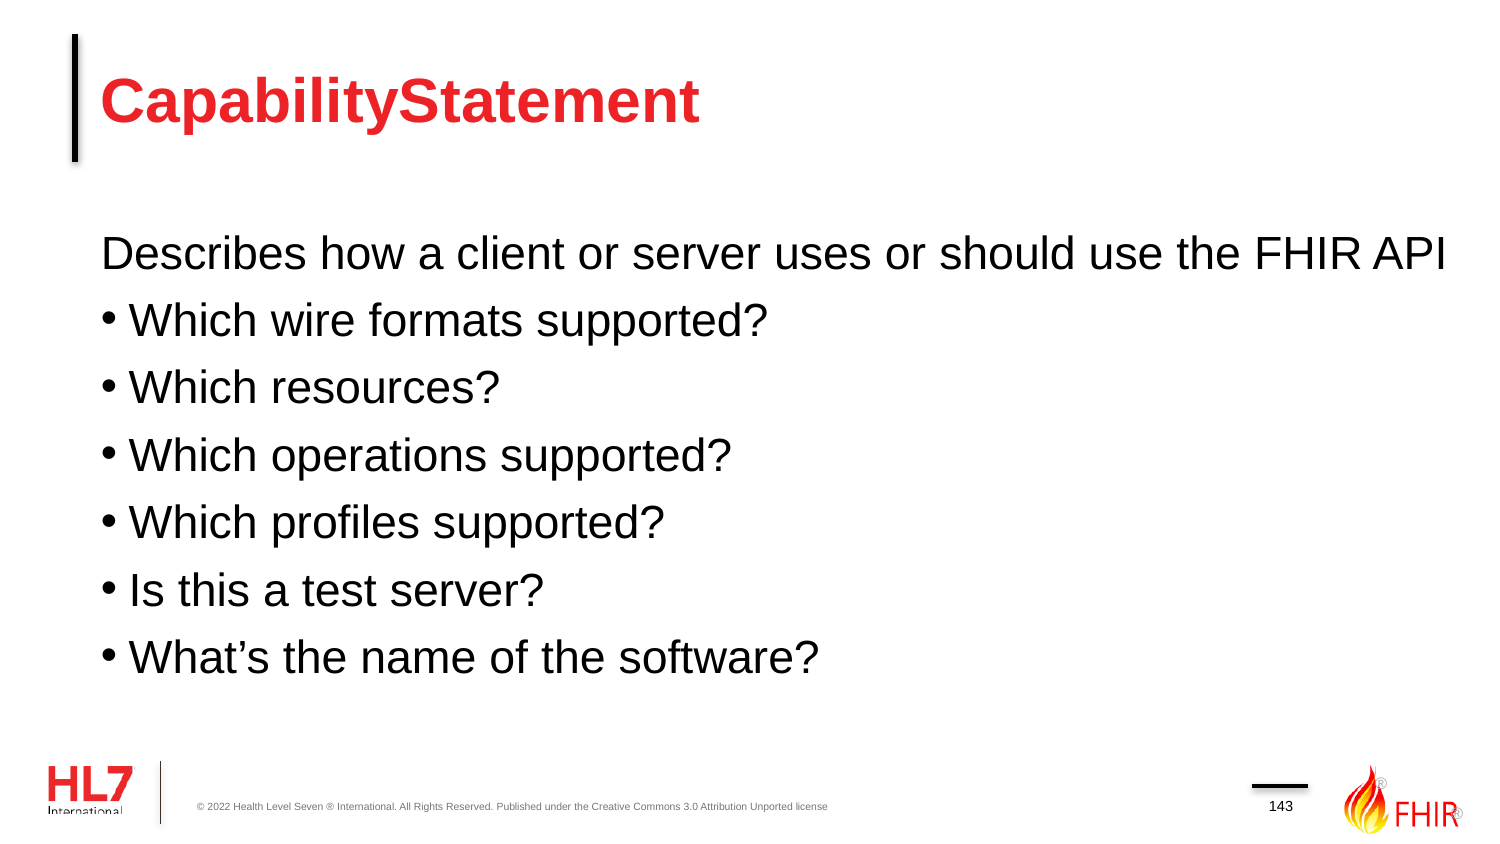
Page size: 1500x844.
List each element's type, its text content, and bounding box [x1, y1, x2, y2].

footer © 2022 Health Level Seven ® International. All Rights Reserved. Published under the Creative Commons 3.0 Attribution Unported license [196, 786, 941, 813]
slide_number 143 [1258, 786, 1304, 814]
picture [1339, 760, 1463, 837]
list Describes how a client or server uses or should use the FHIR API Which wire formats supported? Which resources? Which operations supported? Which profiles supported? Is this a test server? What’s the name of the software? [100, 222, 1451, 731]
title CapabilityStatement [100, 33, 1451, 163]
